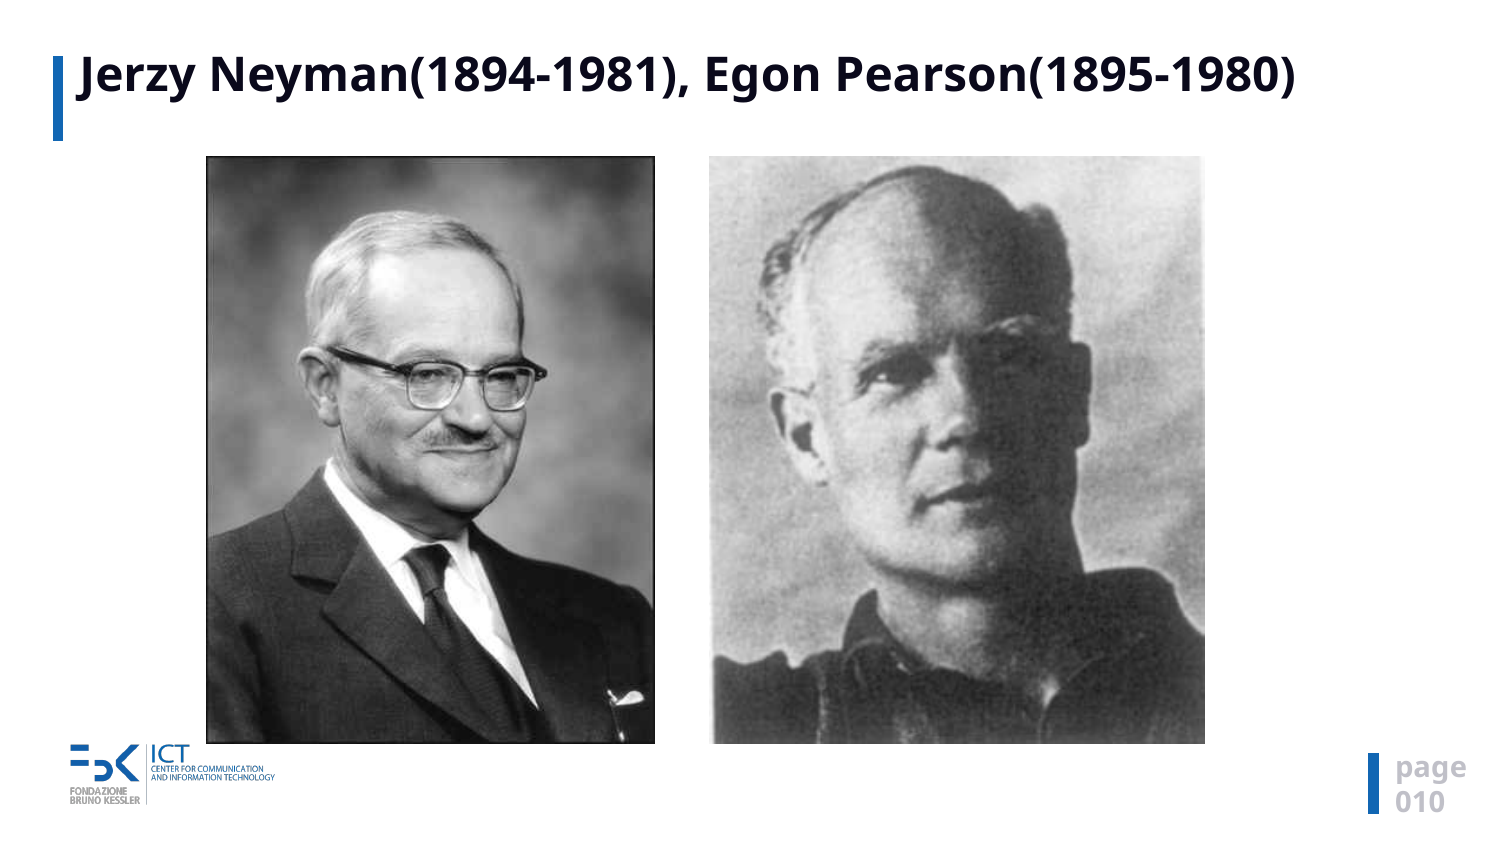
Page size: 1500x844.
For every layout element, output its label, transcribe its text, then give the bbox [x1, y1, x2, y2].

title Jerzy Neyman(1894-1981), Egon Pearson(1895-1980) [71, 46, 1358, 157]
slide_number page 0‹#› [1387, 744, 1500, 823]
picture [57, 156, 655, 815]
picture [709, 156, 1206, 745]
